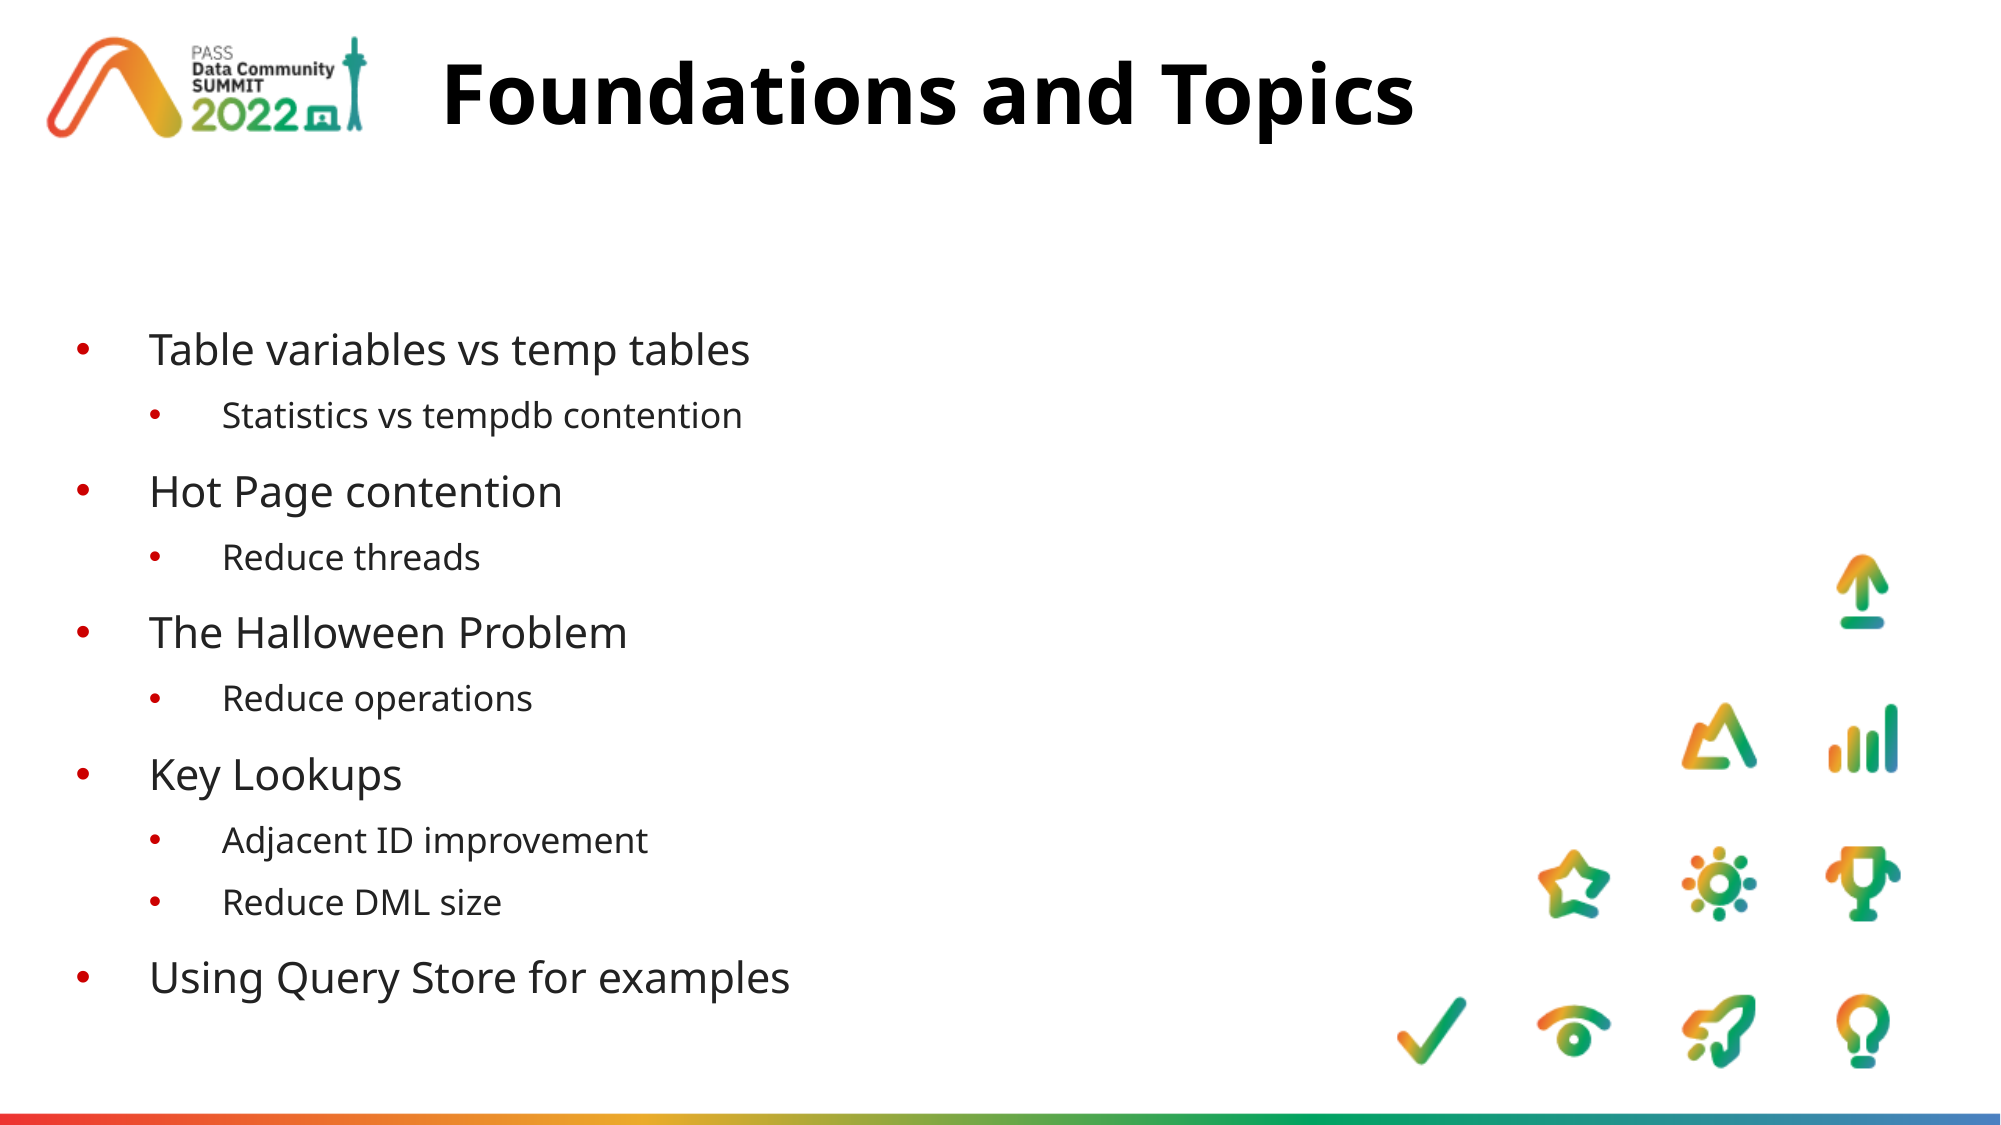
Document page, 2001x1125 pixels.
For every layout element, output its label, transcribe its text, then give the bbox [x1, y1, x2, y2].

title Foundations and Topics [425, 45, 1575, 263]
picture [0, 0, 2001, 1125]
list Table variables vs temp tables Statistics vs tempdb contention Hot Page contention Reduce threads The Halloween Problem Reduce operations Key Lookups Adjacent ID improvement Reduce DML size Using Query Store for examples [60, 299, 1786, 1014]
